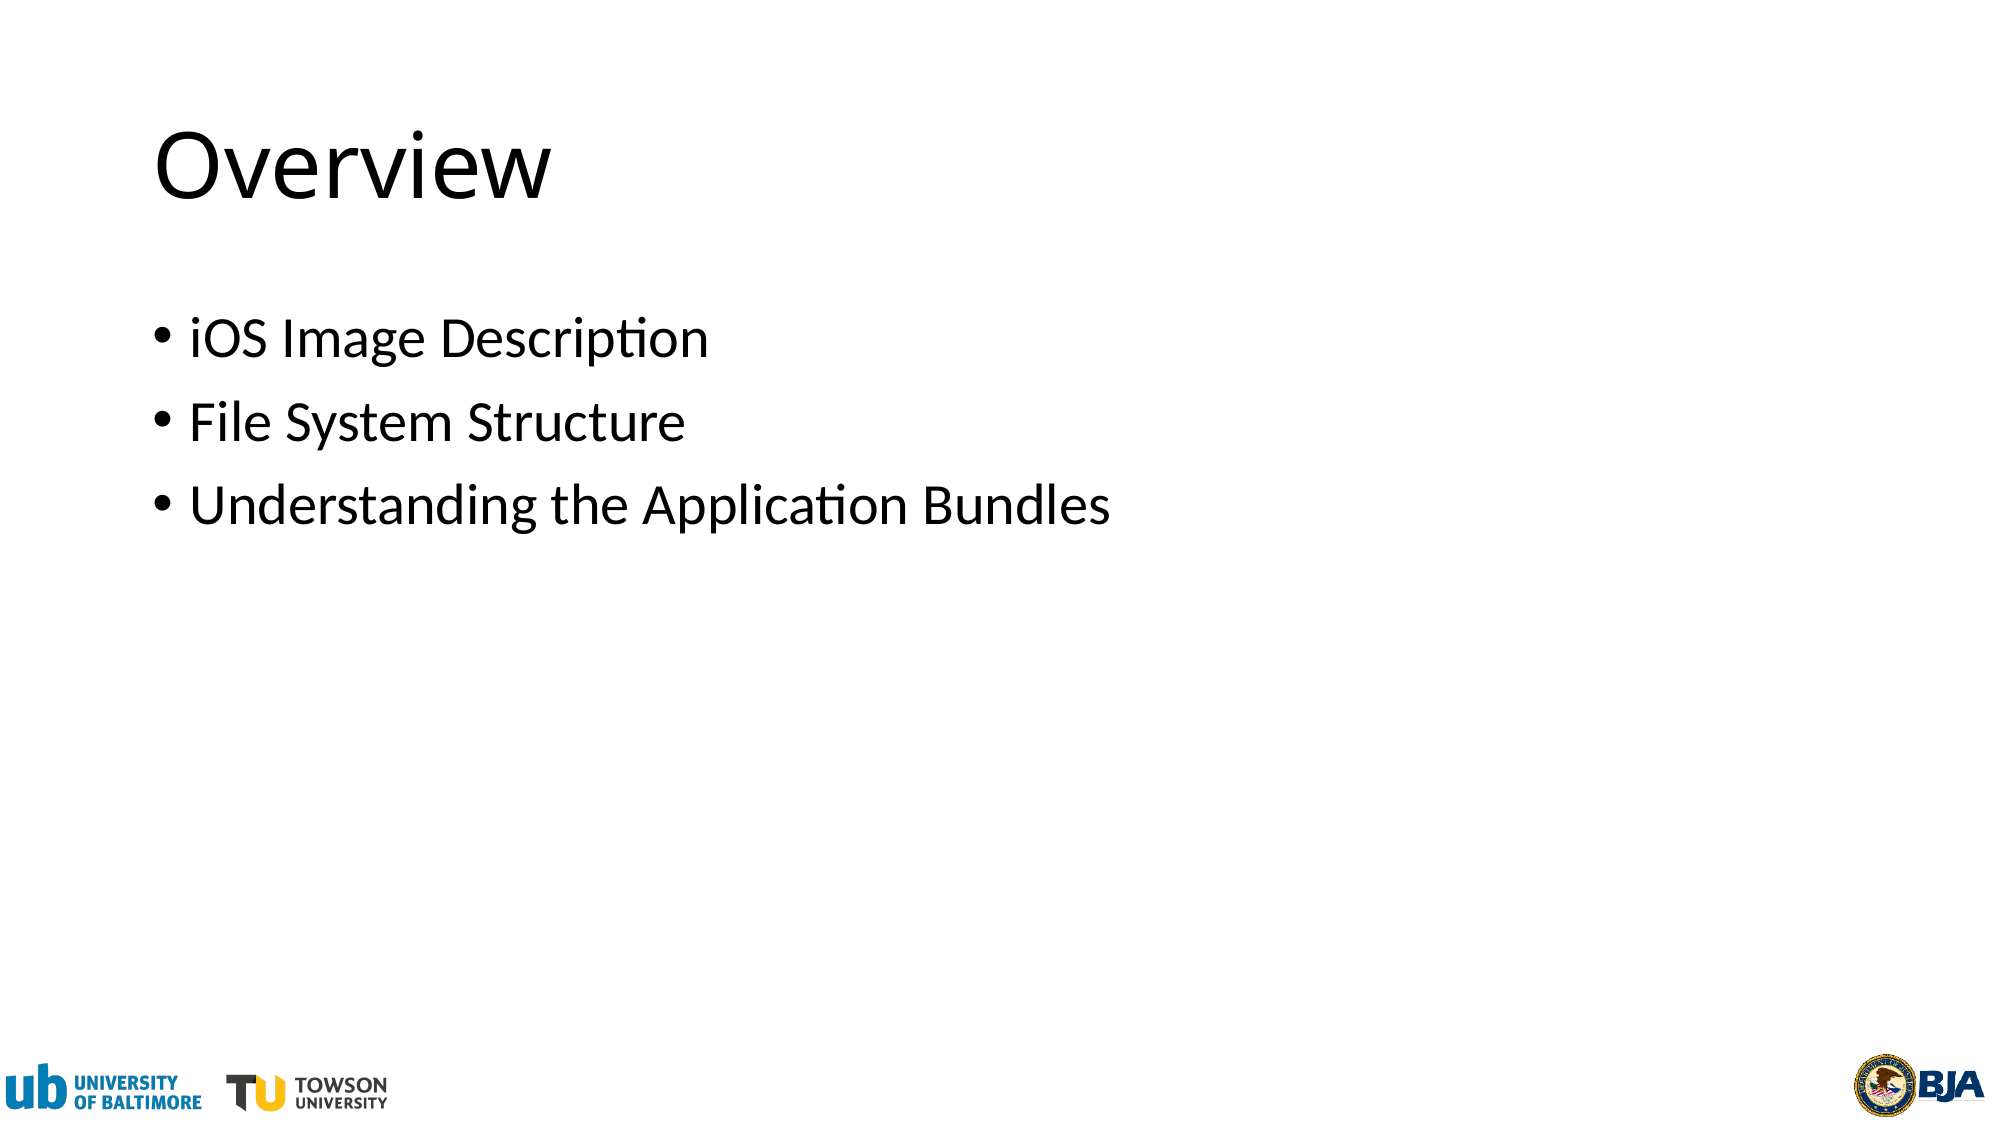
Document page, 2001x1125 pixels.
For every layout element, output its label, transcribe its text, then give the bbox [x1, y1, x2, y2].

picture [0, 1031, 407, 1125]
picture [1854, 1054, 1986, 1117]
title Overview [137, 59, 1863, 278]
list iOS Image Description File System Structure Understanding the Application Bundles [137, 299, 1863, 1014]
